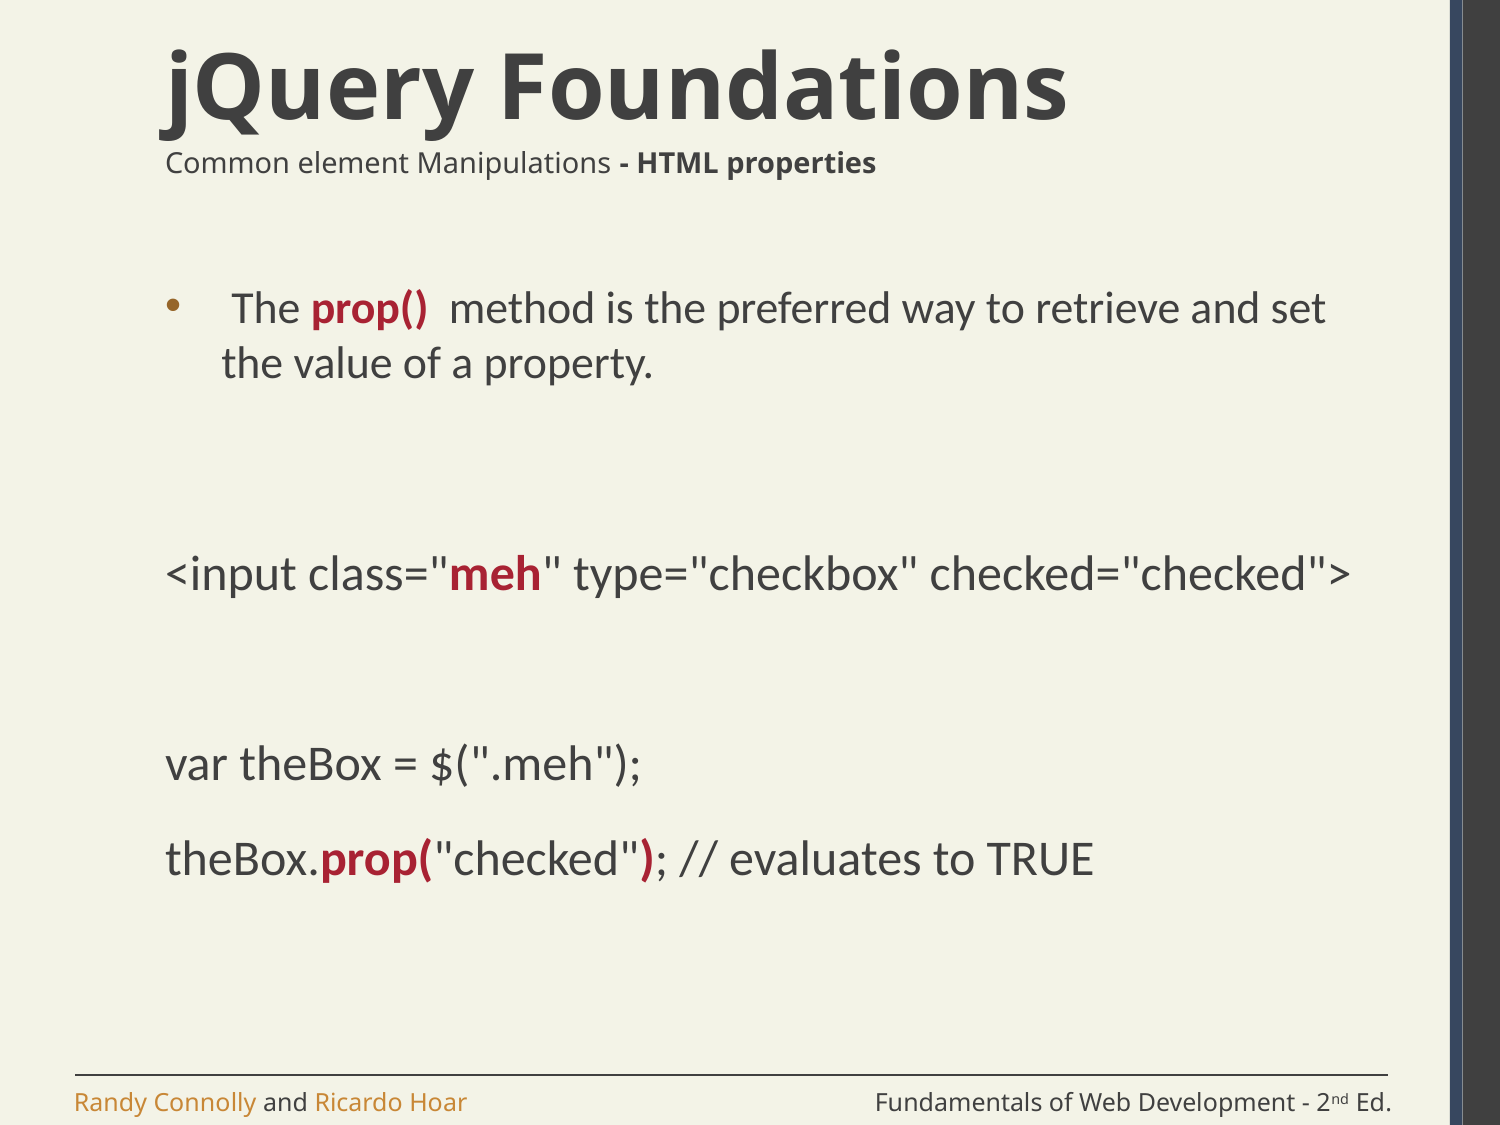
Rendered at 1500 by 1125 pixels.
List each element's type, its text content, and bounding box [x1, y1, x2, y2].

title jQuery Foundations [150, 20, 1425, 188]
list Common element Manipulations - HTML properties [150, 137, 1200, 188]
list The prop() method is the preferred way to retrieve and set the value of a property. <input class="meh" type="checkbox" checked="checked"> var theBox = $(".meh"); theBox.prop("checked"); // evaluates to TRUE [150, 270, 1376, 1013]
